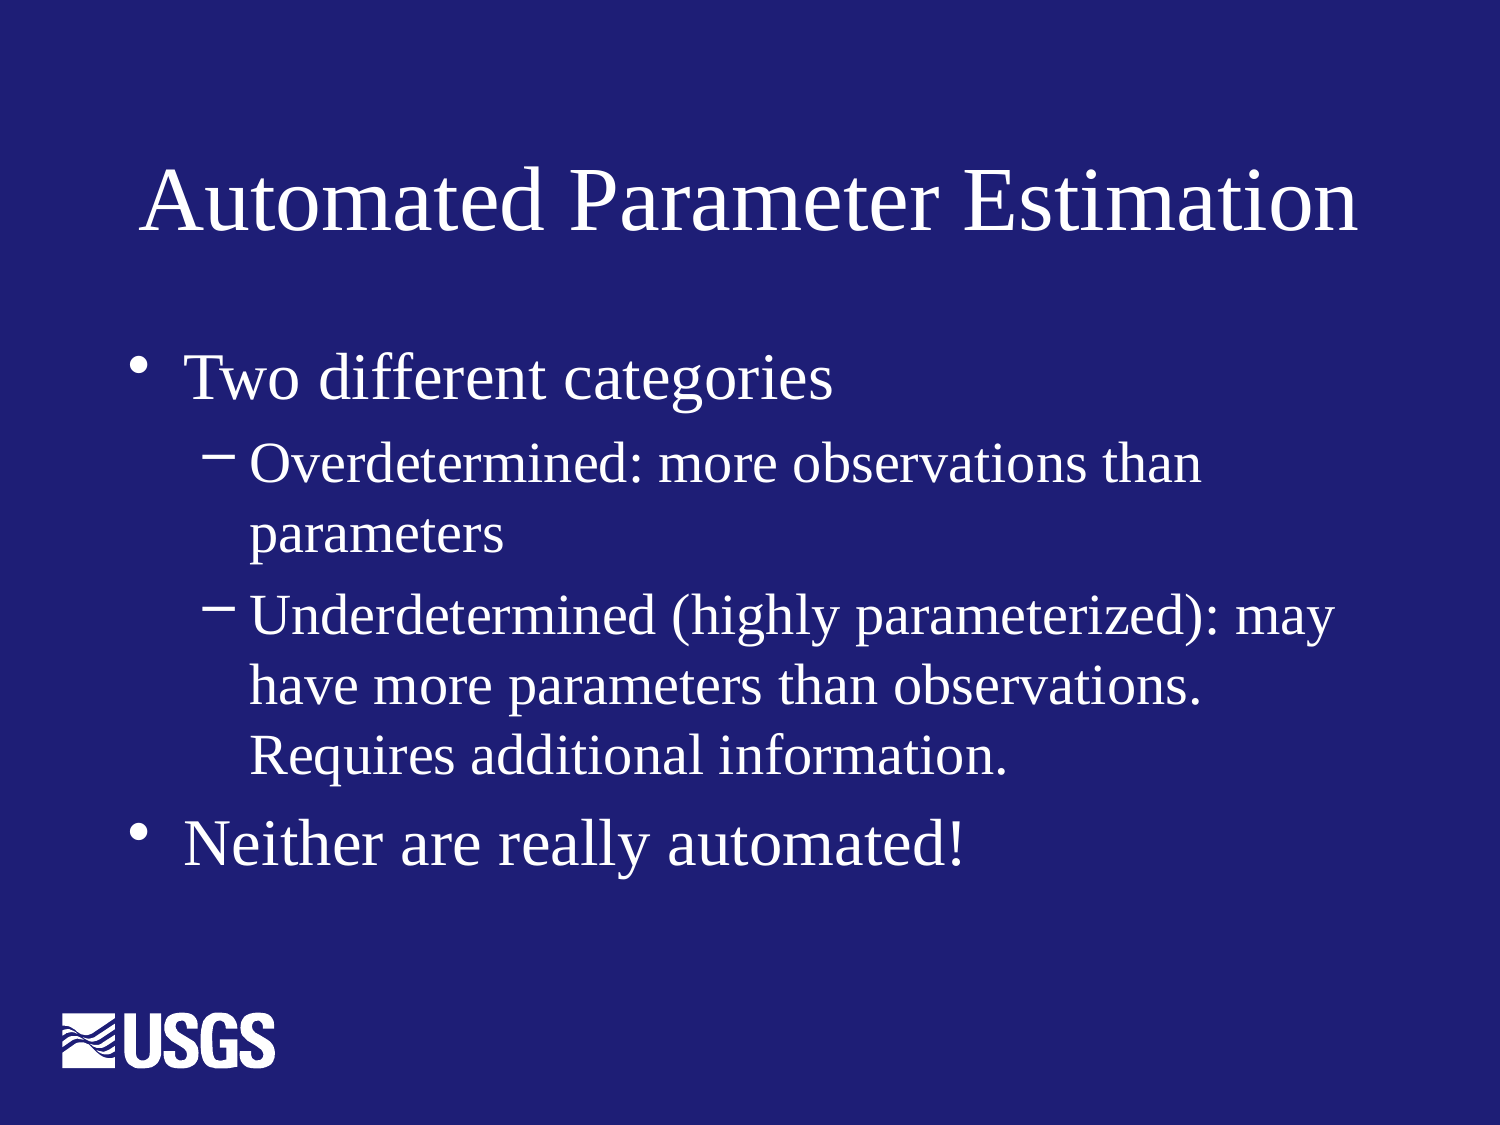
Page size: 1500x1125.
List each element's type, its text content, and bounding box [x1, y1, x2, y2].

list Two different categories Overdetermined: more observations than parameters Underdetermined (highly parameterized): may have more parameters than observations. Requires additional information. Neither are really automated! [112, 324, 1388, 1000]
title Automated Parameter Estimation [112, 99, 1388, 288]
